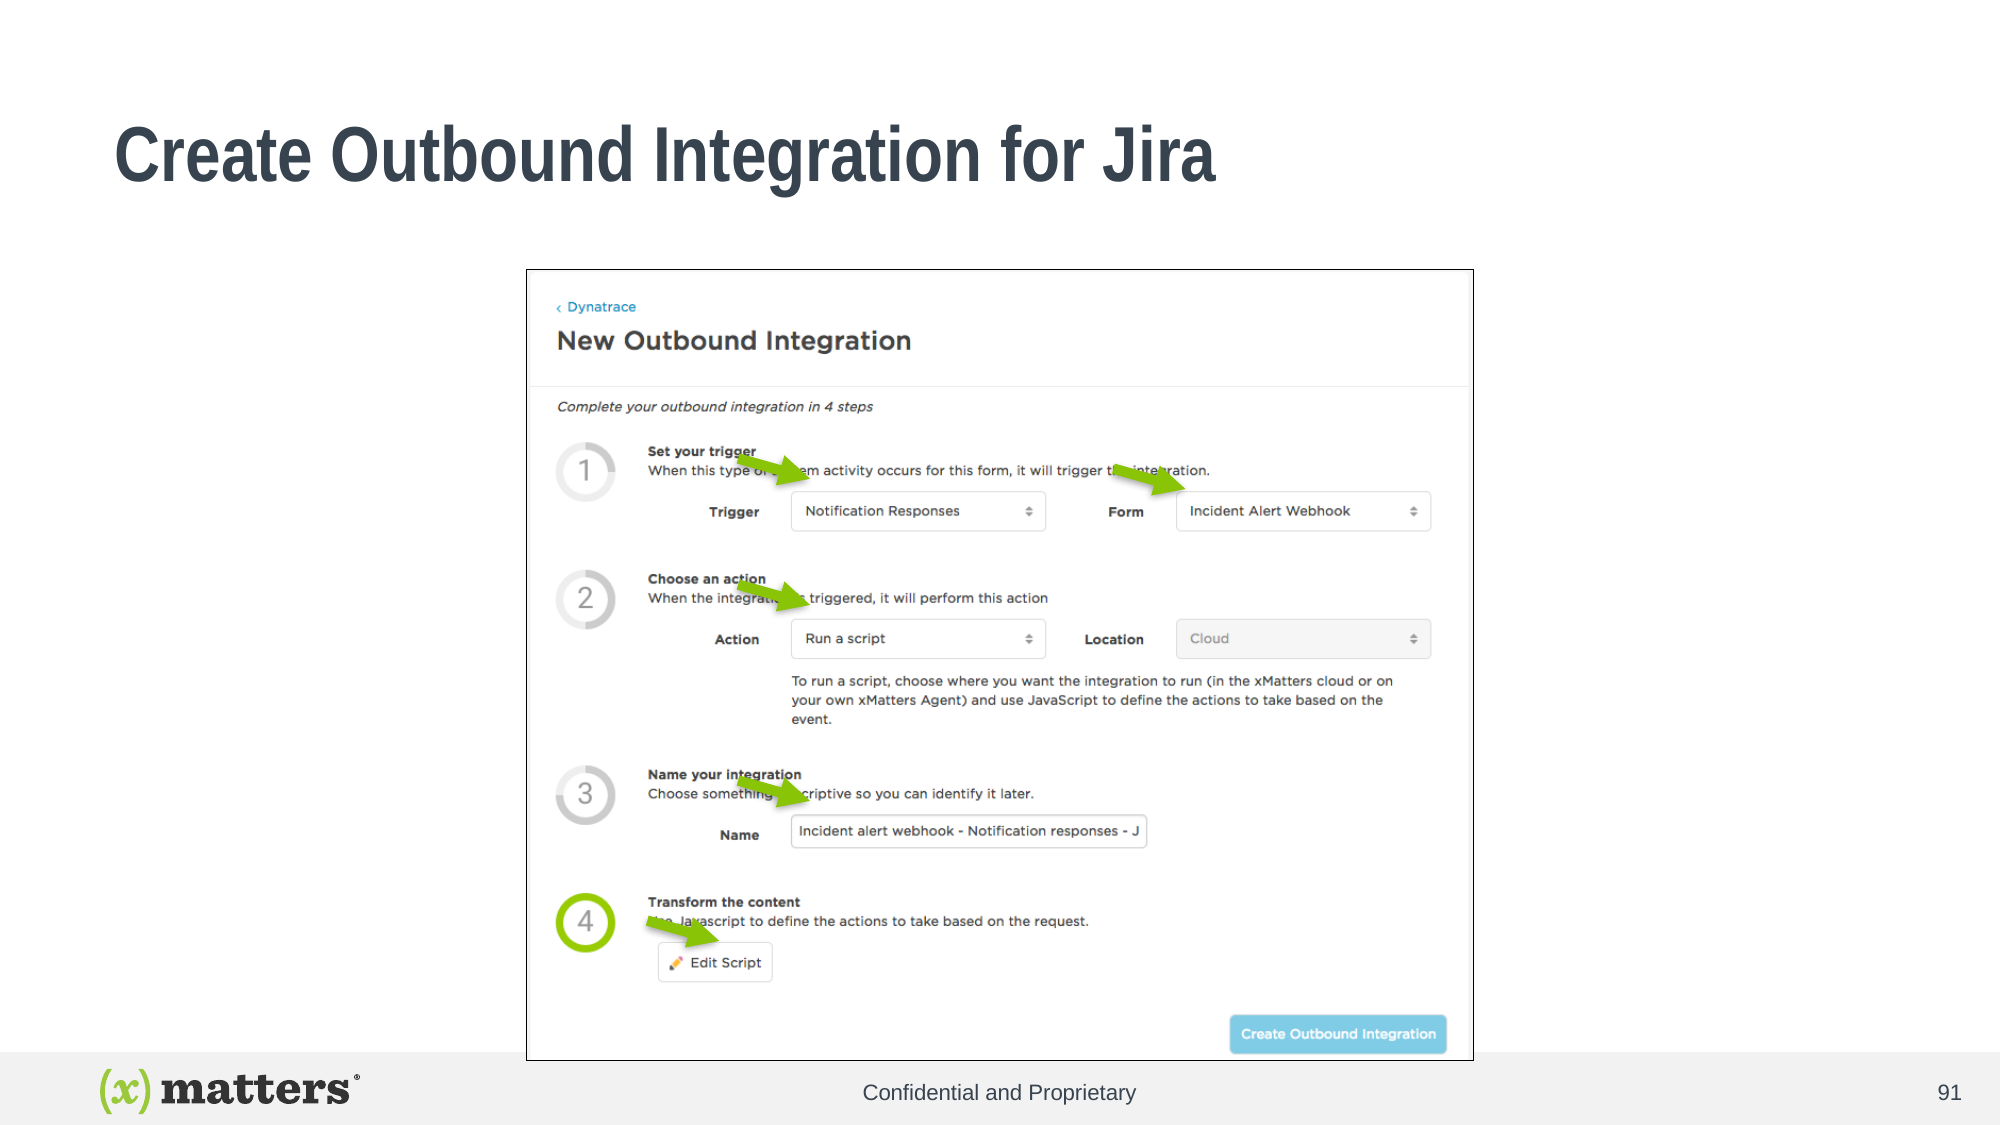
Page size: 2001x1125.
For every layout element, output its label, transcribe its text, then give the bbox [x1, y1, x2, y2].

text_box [1113, 468, 1186, 490]
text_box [737, 458, 811, 480]
footer Confidential and Proprietary [683, 1069, 1317, 1123]
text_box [737, 584, 811, 606]
picture [526, 269, 1474, 1061]
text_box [737, 780, 811, 802]
title Create Outbound Integration for Jira [99, 72, 1900, 230]
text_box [647, 920, 720, 942]
slide_number 91 [1899, 1060, 2000, 1123]
